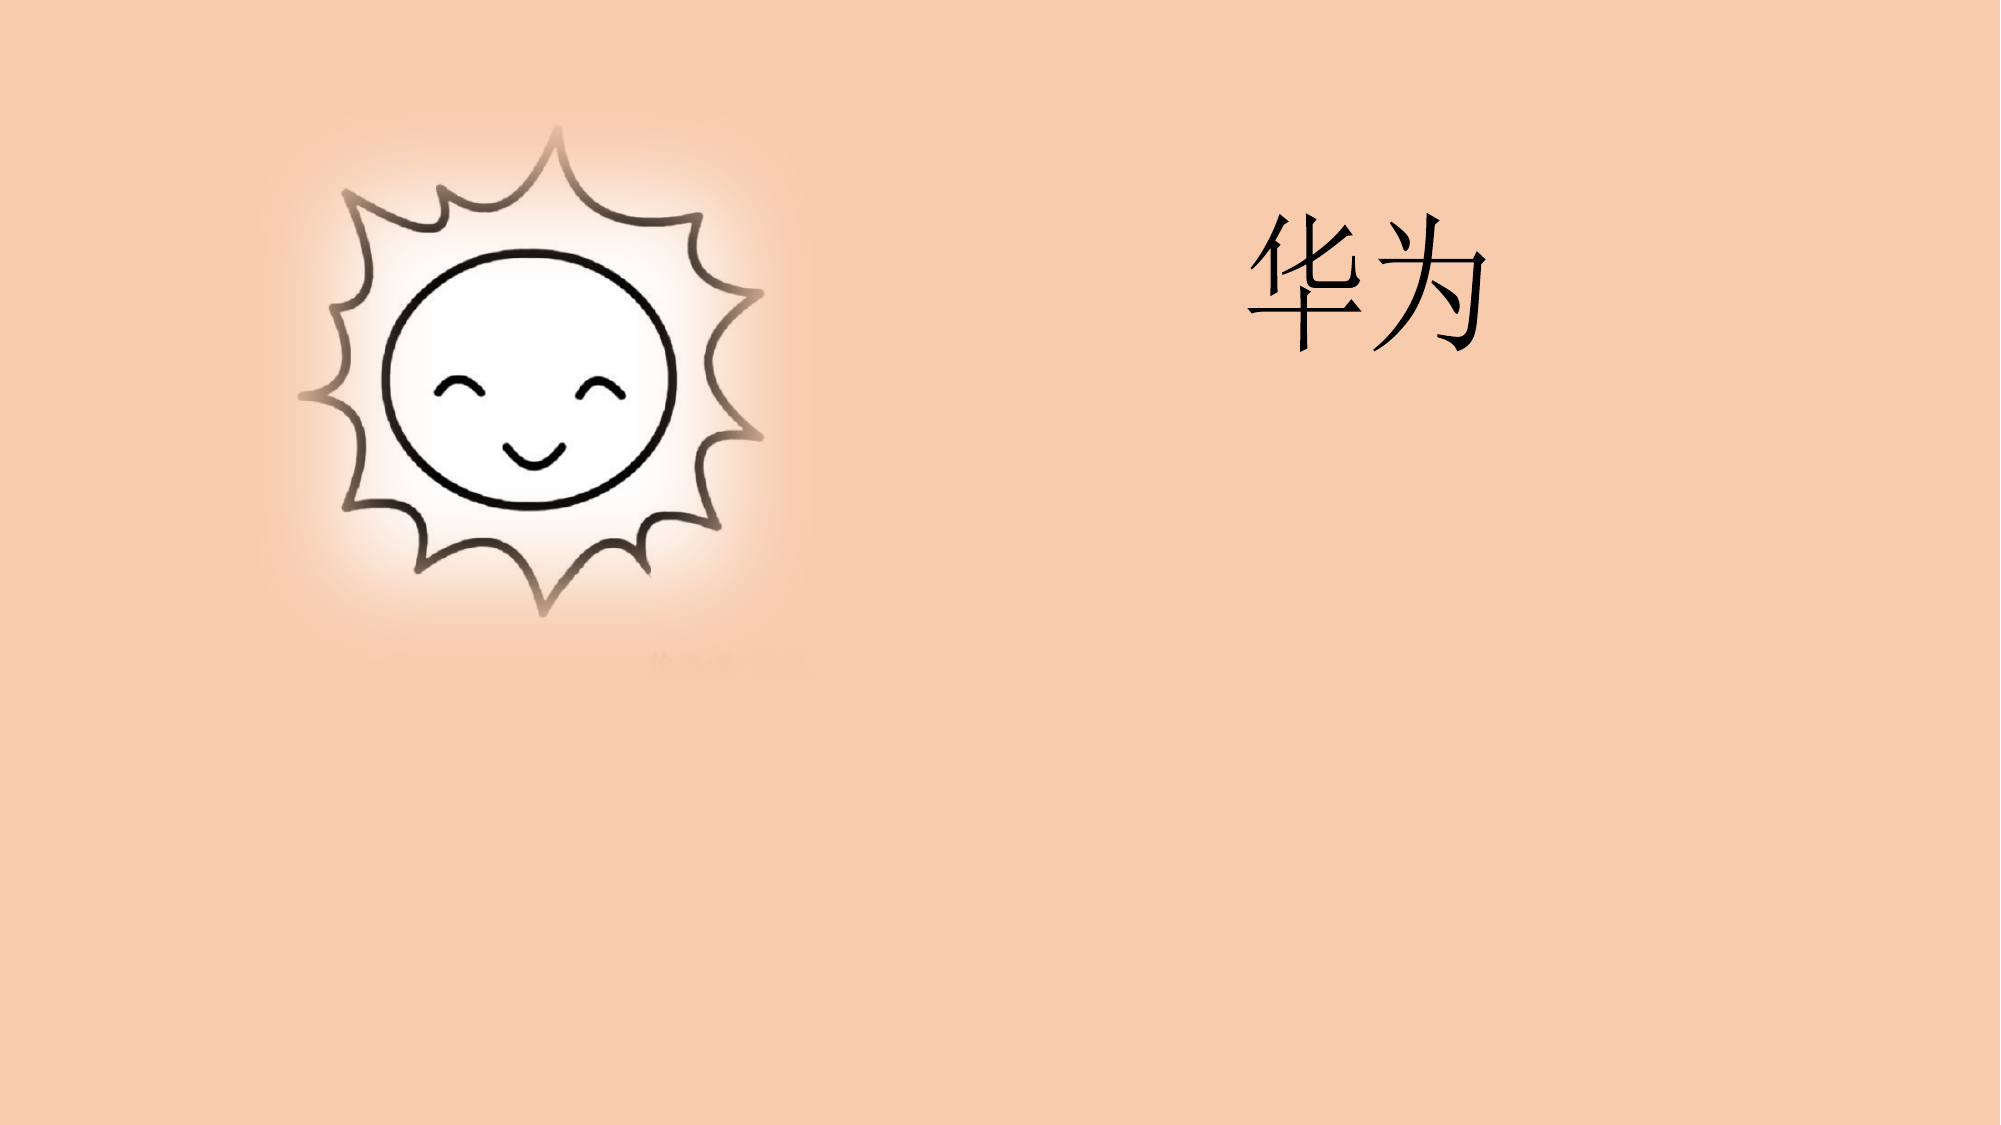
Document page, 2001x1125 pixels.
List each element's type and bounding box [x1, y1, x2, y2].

picture [238, 90, 829, 681]
text_box [1250, 213, 1289, 297]
text_box [1282, 213, 1361, 288]
text_box [1373, 212, 1486, 352]
text_box [1247, 285, 1362, 352]
